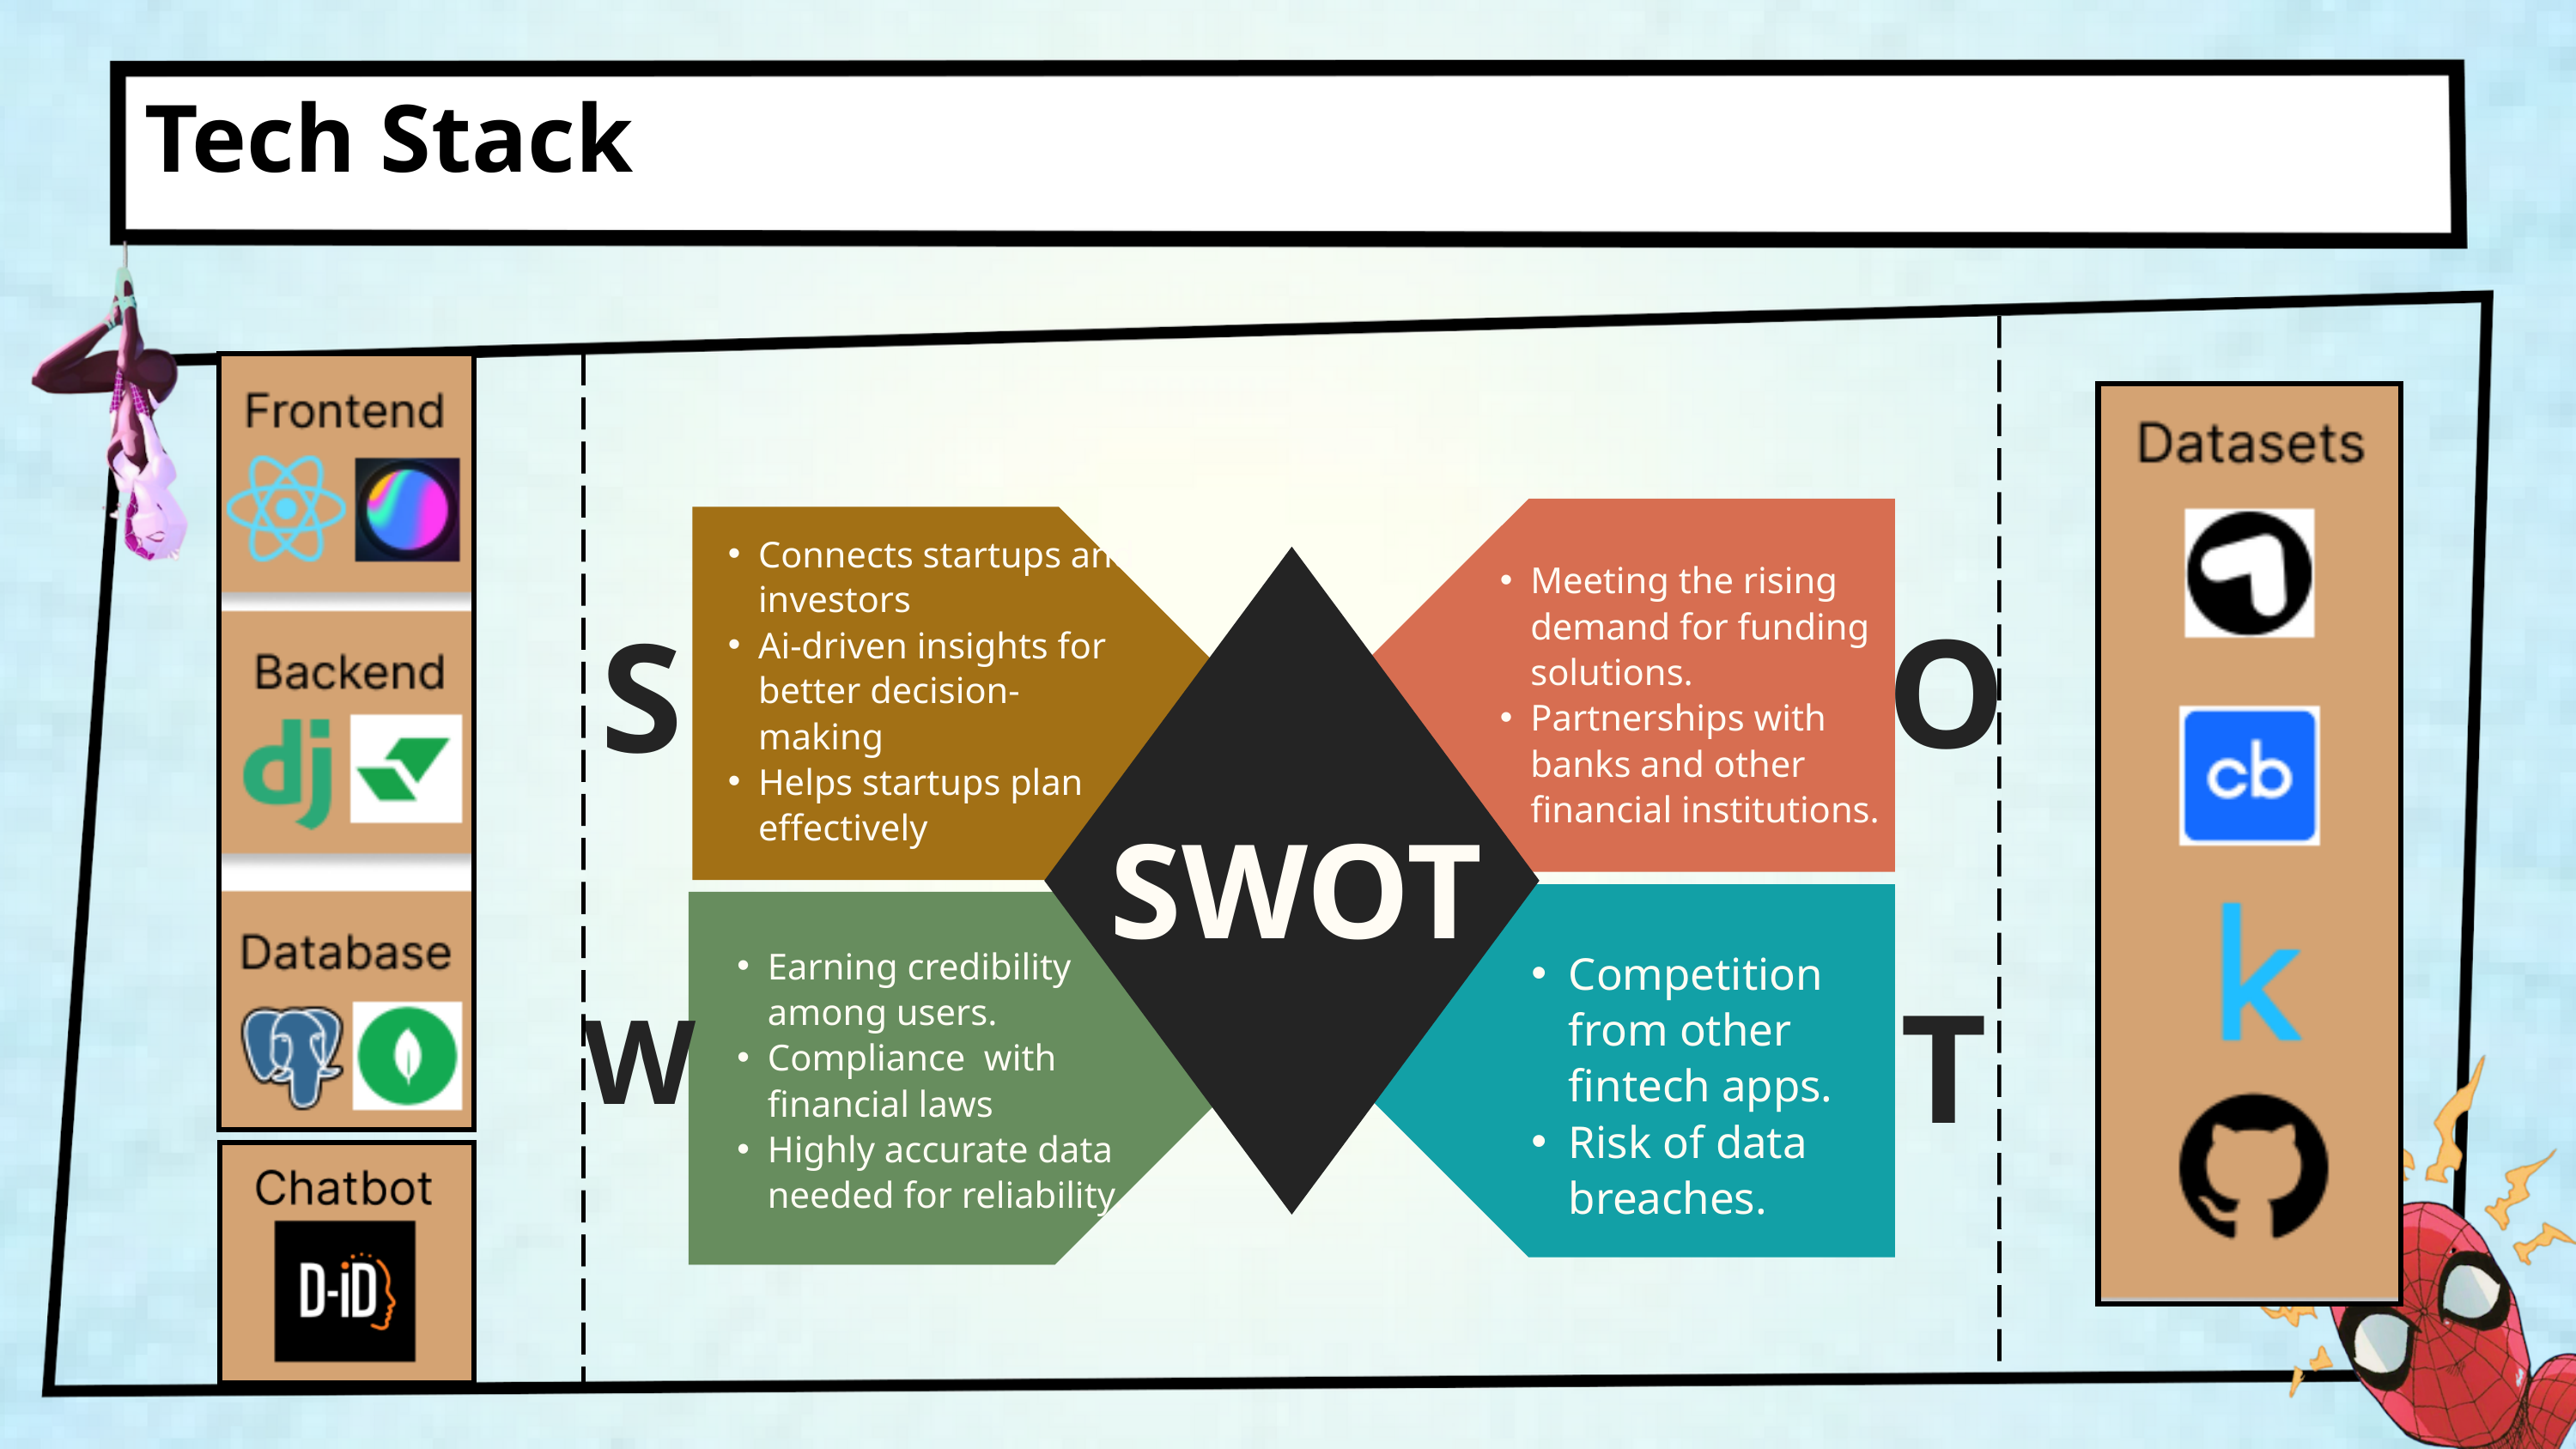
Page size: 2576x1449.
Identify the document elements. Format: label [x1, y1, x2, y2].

text_box [144, 80, 2422, 231]
text_box [688, 891, 1242, 1265]
text_box [1043, 546, 1540, 1216]
text_box [1341, 883, 1896, 1258]
text_box [692, 506, 1246, 881]
text_box [0, 0, 2576, 1449]
text_box [1341, 498, 1896, 872]
